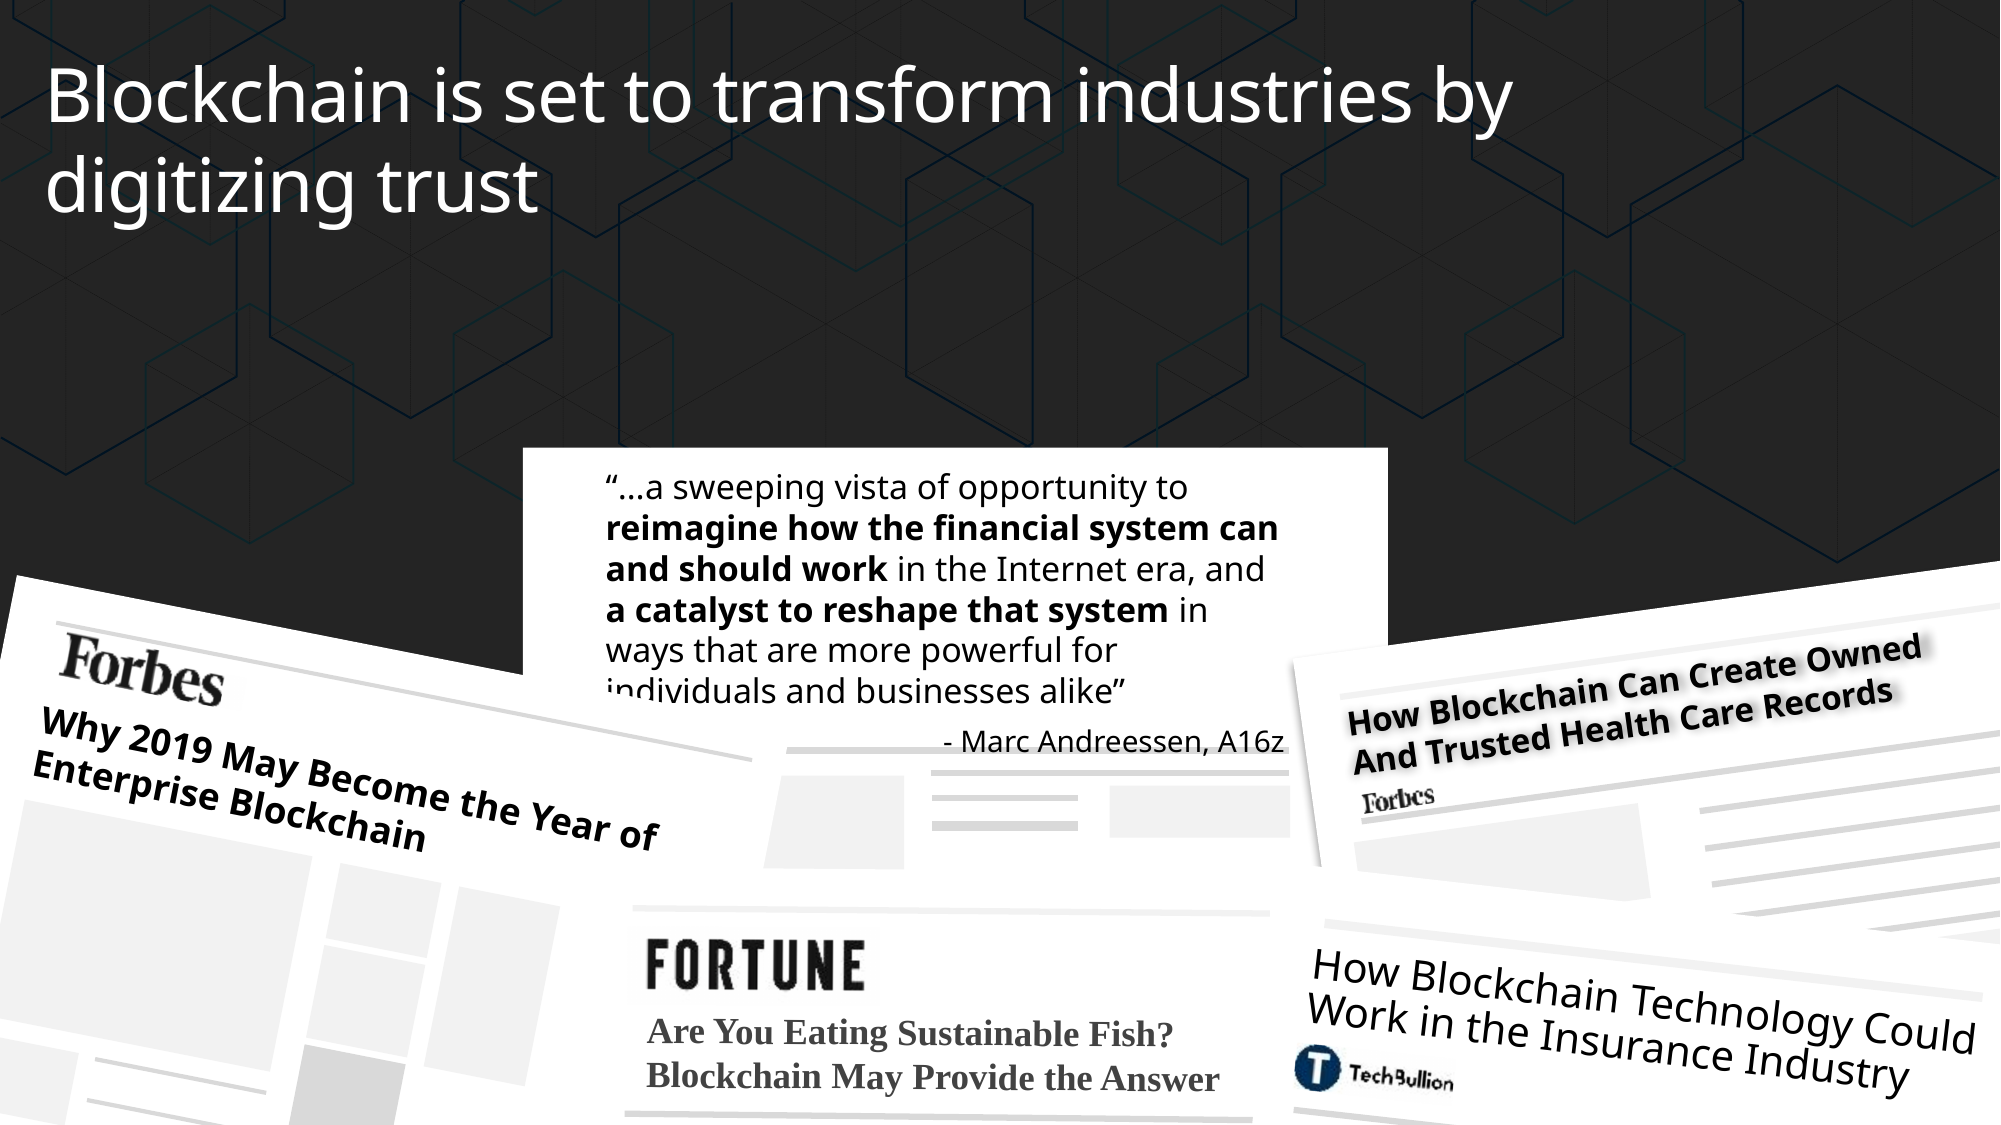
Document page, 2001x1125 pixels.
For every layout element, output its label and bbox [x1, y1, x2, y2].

text_box [0, 646, 746, 1125]
text_box [0, 563, 522, 646]
text_box [603, 869, 1321, 1125]
picture [65, 633, 133, 646]
text_box [1389, 563, 1977, 601]
text_box [0, 0, 2000, 563]
text_box [1252, 905, 2000, 1125]
text_box [522, 447, 1389, 869]
text_box [1321, 601, 2000, 905]
